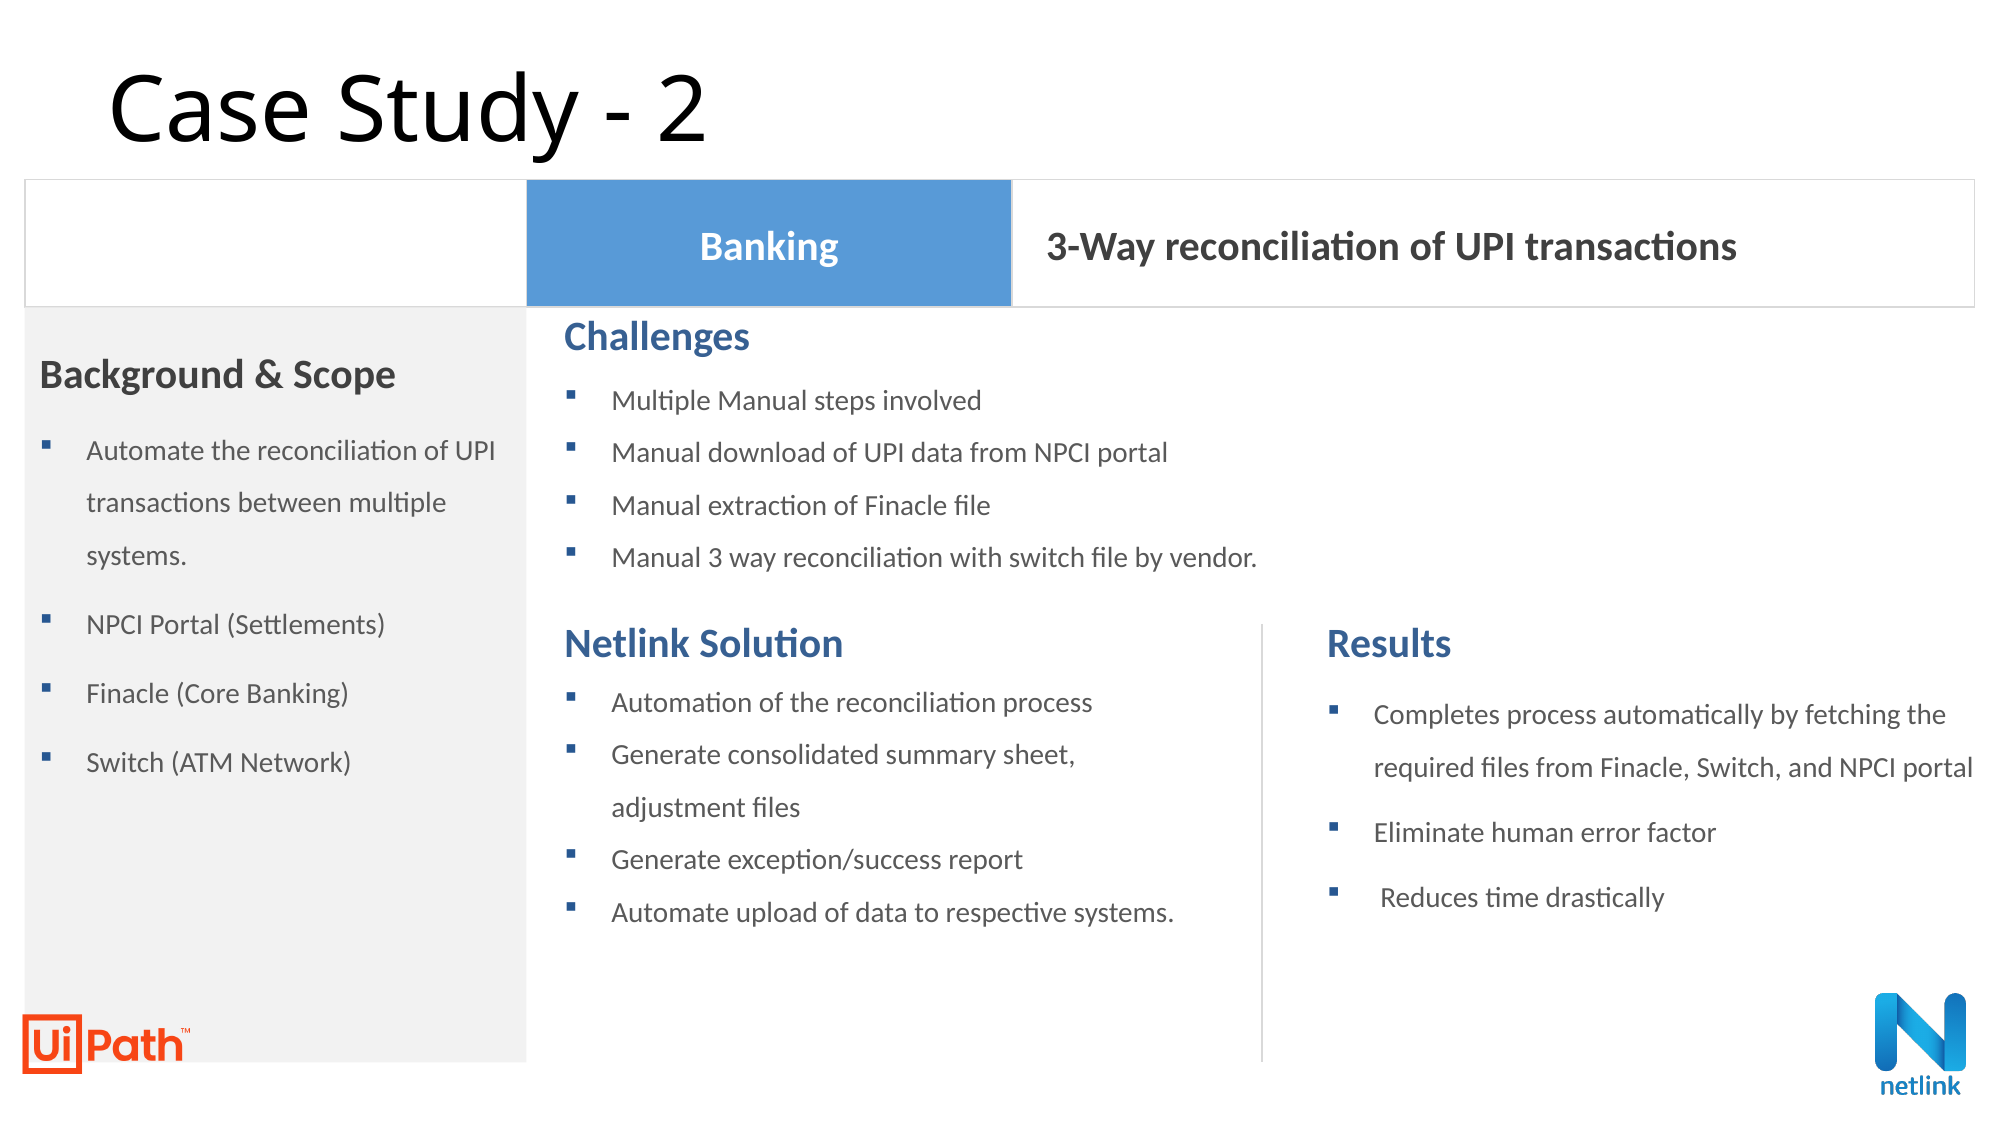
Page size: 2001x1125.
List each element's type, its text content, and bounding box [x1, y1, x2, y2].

picture [4, 993, 207, 1095]
text_box [24, 179, 527, 306]
text_box Netlink Solution Automation of the reconciliation process Generate consolidated summary sheet, adjustment files Generate exception/success report Automate upload of data to respective systems. [549, 583, 1225, 1092]
picture [1875, 993, 1966, 1095]
text_box Results Completes process automatically by fetching the required files from Finacle, Switch, and NPCI portal Eliminate human error factor Reduces time drastically [1312, 583, 2000, 1092]
text_box 3-Way reconciliation of UPI transactions [1012, 179, 1975, 308]
text_box Banking [527, 179, 1012, 308]
text_box Background & Scope Automate the reconciliation of UPI transactions between multiple systems. NPCI Portal (Settlements) Finacle (Core Banking) Switch (ATM Network) [24, 306, 527, 1063]
title Case Study - 2 [92, 52, 1818, 173]
text_box Challenges Multiple Manual steps involved Manual download of UPI data from NPCI portal Manual extraction of Finacle file Manual 3 way reconciliation with switch file by vendor. [549, 312, 1975, 584]
